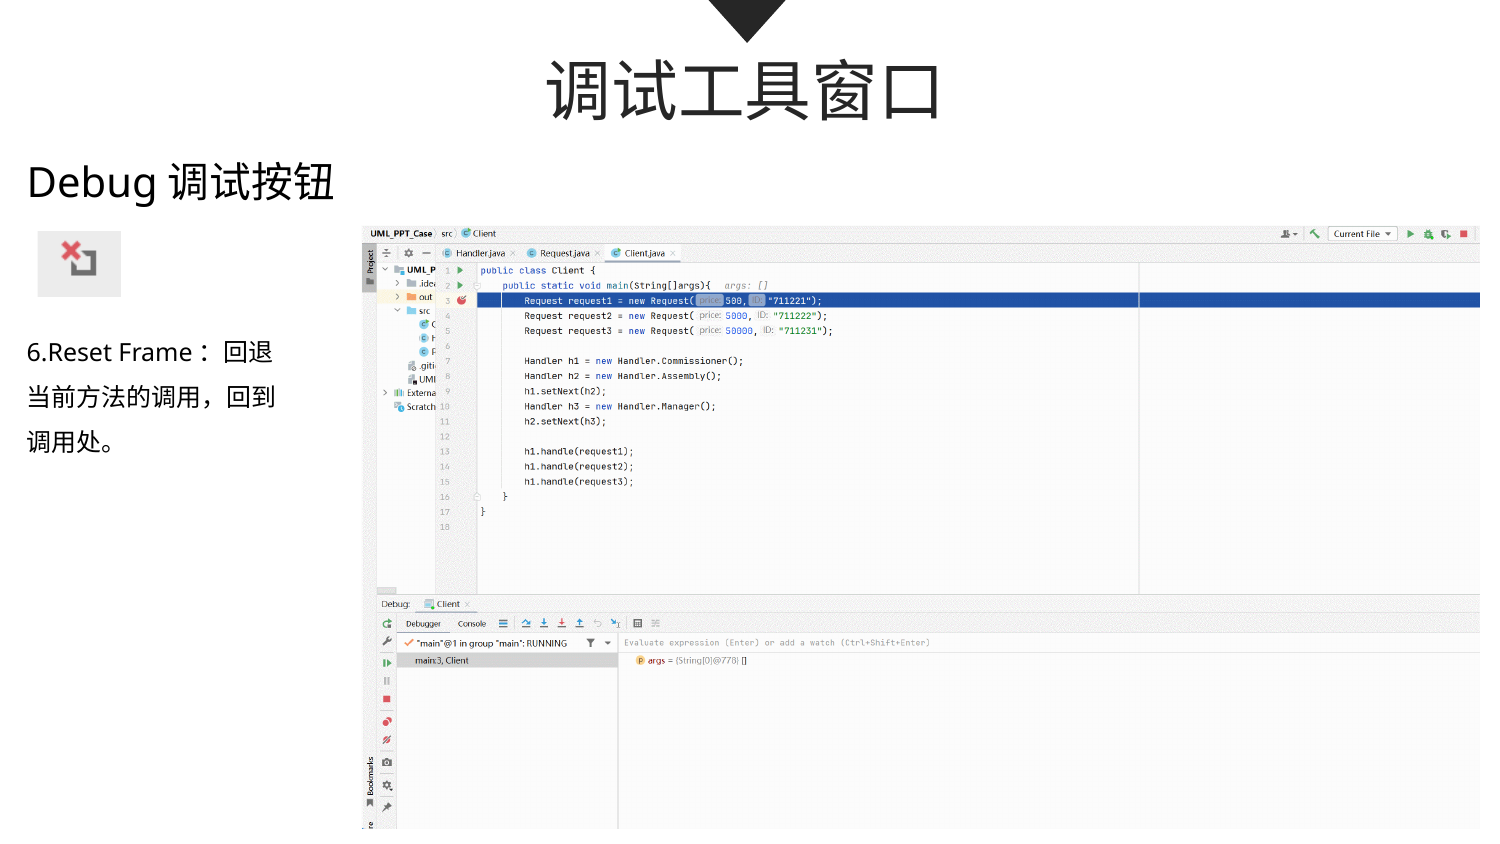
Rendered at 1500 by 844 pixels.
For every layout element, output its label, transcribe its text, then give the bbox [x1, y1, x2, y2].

text_box Debug调试按钮 [11, 148, 676, 214]
picture [361, 224, 1480, 829]
text_box 6.Reset Frame：回退当前方法的调用，回到调用处。 [11, 314, 302, 464]
picture [37, 231, 121, 297]
text_box [707, 0, 788, 45]
text_box 调试工具窗口 [393, 41, 1097, 137]
